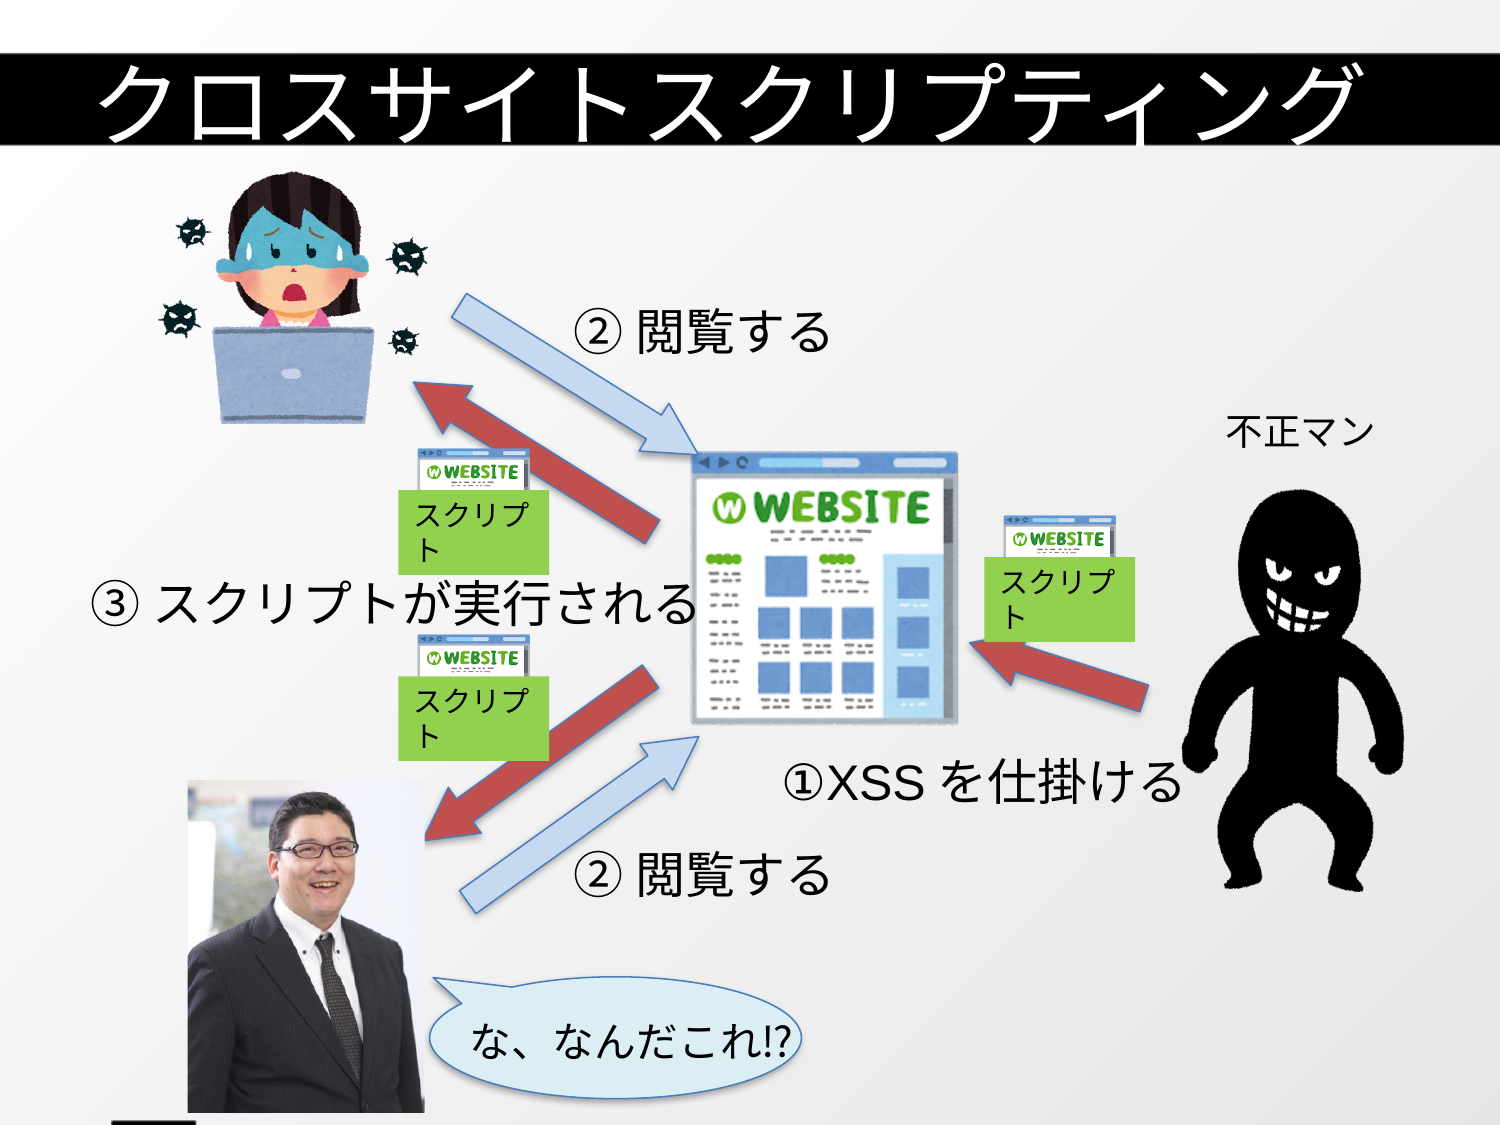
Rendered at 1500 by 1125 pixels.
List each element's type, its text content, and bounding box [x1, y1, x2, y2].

text_box ③スクリプトが実行される [75, 565, 678, 640]
text_box [554, 452, 661, 545]
title クロスサイトスクリプティング [75, 56, 1478, 149]
text_box [458, 737, 699, 915]
picture [0, 0, 1500, 1125]
text_box [430, 664, 660, 841]
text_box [398, 446, 550, 565]
text_box [971, 639, 1145, 713]
text_box ②閲覧する [558, 836, 851, 912]
text_box [430, 976, 780, 1069]
text_box [462, 1073, 769, 1100]
text_box 不正マン [1210, 400, 1452, 461]
text_box な、なんだこれ⁉ [454, 1008, 809, 1073]
text_box ②閲覧する [558, 292, 851, 368]
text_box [984, 512, 1136, 632]
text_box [398, 632, 550, 752]
text_box [450, 292, 694, 455]
text_box [440, 383, 540, 444]
text_box ①XSSを仕掛ける [766, 742, 1145, 818]
